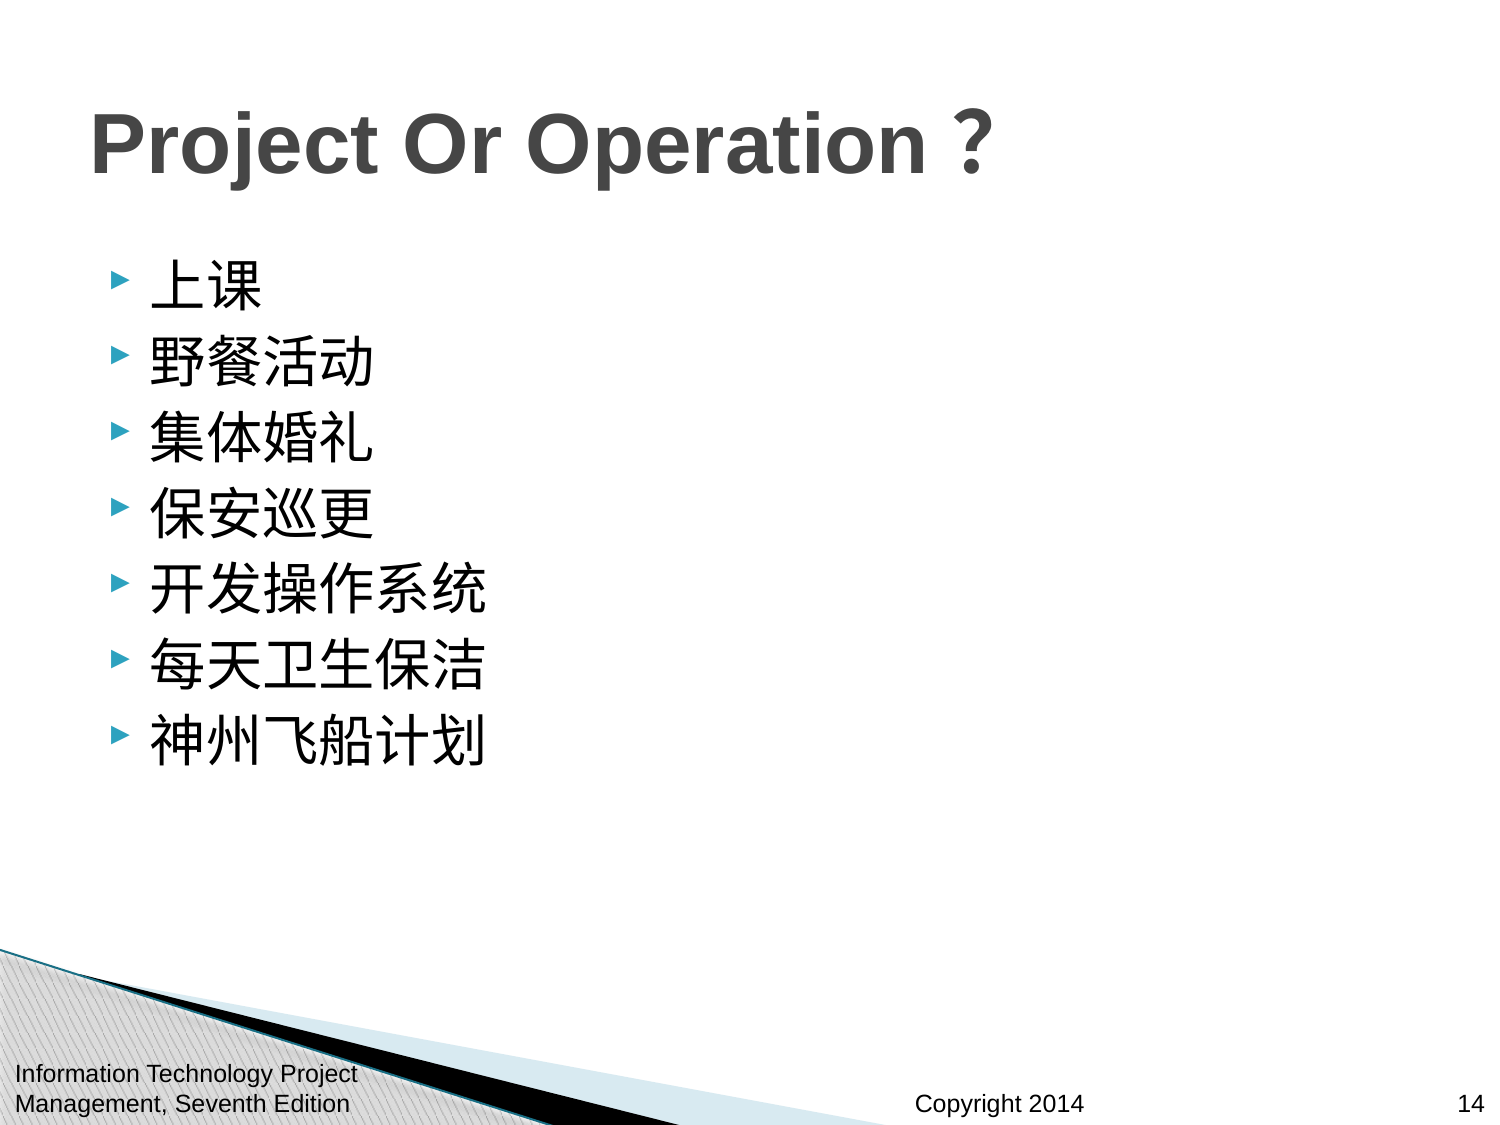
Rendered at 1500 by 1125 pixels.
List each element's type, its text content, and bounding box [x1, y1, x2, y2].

list 上课 野餐活动 集体婚礼 保安巡更 开发操作系统 每天卫生保洁 神州飞船计划 [74, 242, 1426, 986]
title Project Or Operation？ [75, 45, 1425, 233]
slide_number 14 [1408, 1065, 1500, 1125]
footer Information Technology Project Management, Seventh Edition [0, 1065, 425, 1125]
